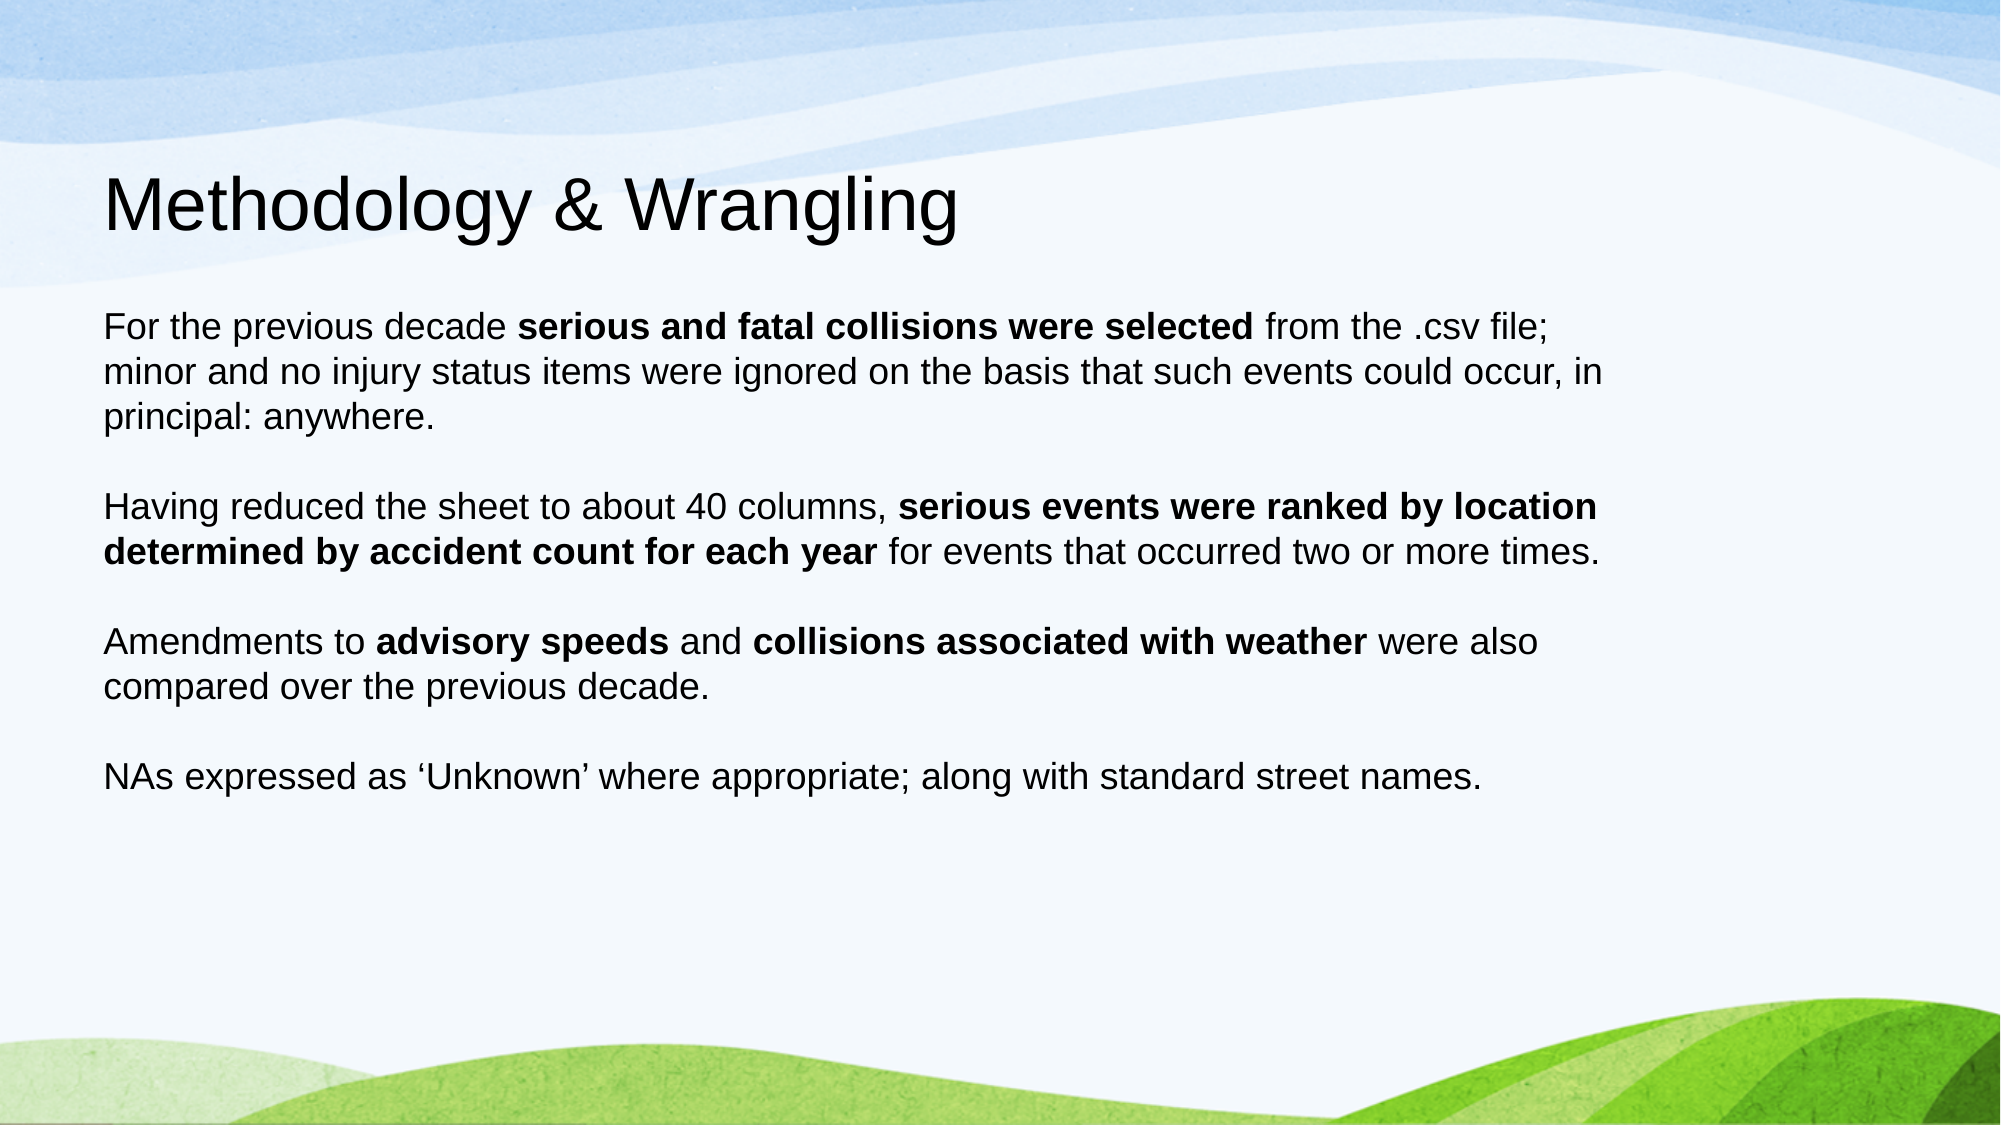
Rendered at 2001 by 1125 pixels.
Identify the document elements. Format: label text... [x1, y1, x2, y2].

text_box Methodology & Wrangling [88, 147, 1152, 295]
text_box For the previous decade serious and fatal collisions were selected from the .csv file; minor and no injury status items were ignored on the basis that such events could occur, in principal: anywhere. Having reduced the sheet to about 40 columns, serious events were ranked by location determined by accident count for each year for events that occurred two or more times. Amendments to advisory speeds and collisions associated with weather were also compared over the previous decade. NAs expressed as ‘Unknown’ where appropriate; along with standard street names. [88, 295, 1654, 856]
picture [0, 0, 2001, 1125]
